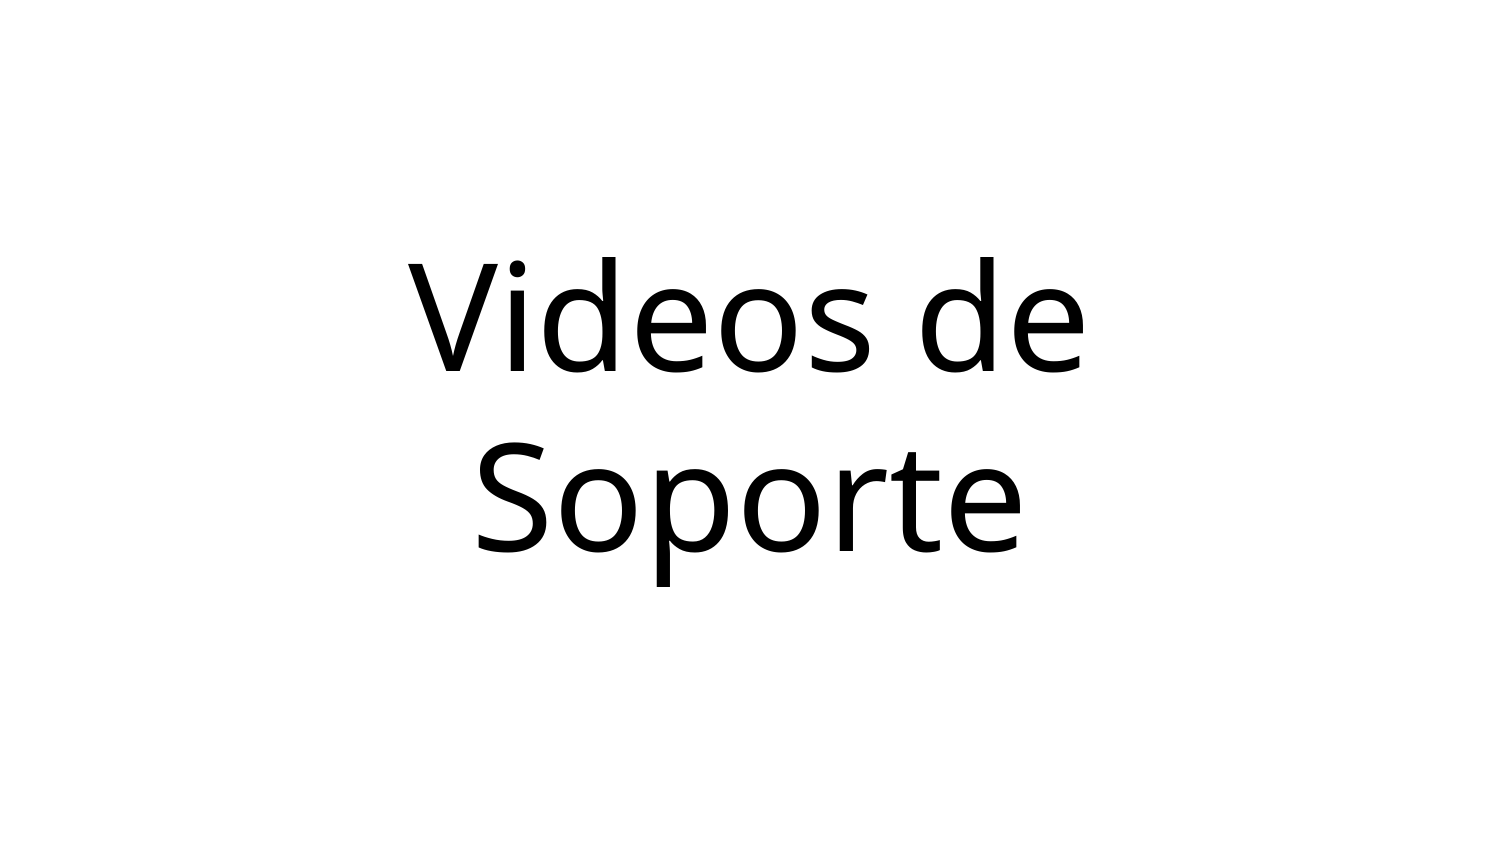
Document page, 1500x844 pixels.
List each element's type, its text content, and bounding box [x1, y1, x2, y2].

text_box Videos de Soporte [140, 206, 1360, 597]
